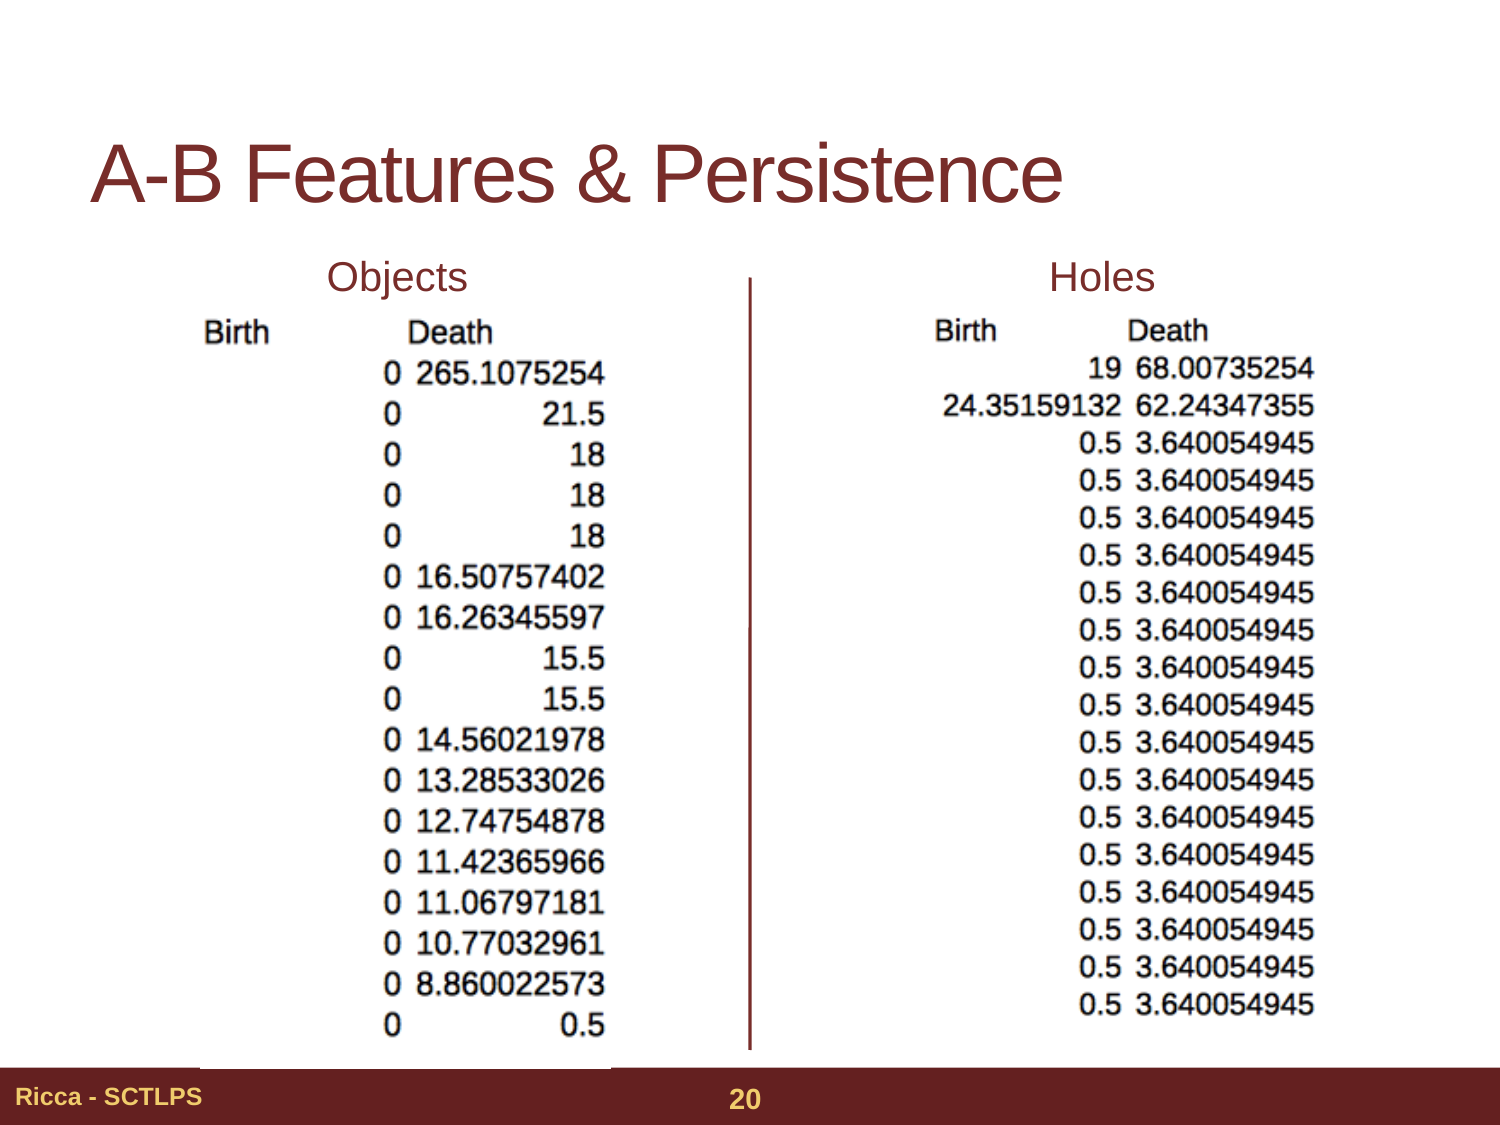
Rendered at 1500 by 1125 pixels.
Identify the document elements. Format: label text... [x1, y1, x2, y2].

list Objects [75, 222, 720, 328]
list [200, 310, 612, 1069]
footer Ricca - SCTLPS [0, 1068, 525, 1123]
slide_number 20 [657, 1071, 833, 1125]
title A-B Features & Persistence [75, 87, 1425, 250]
list Holes [780, 222, 1425, 328]
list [931, 310, 1320, 1046]
